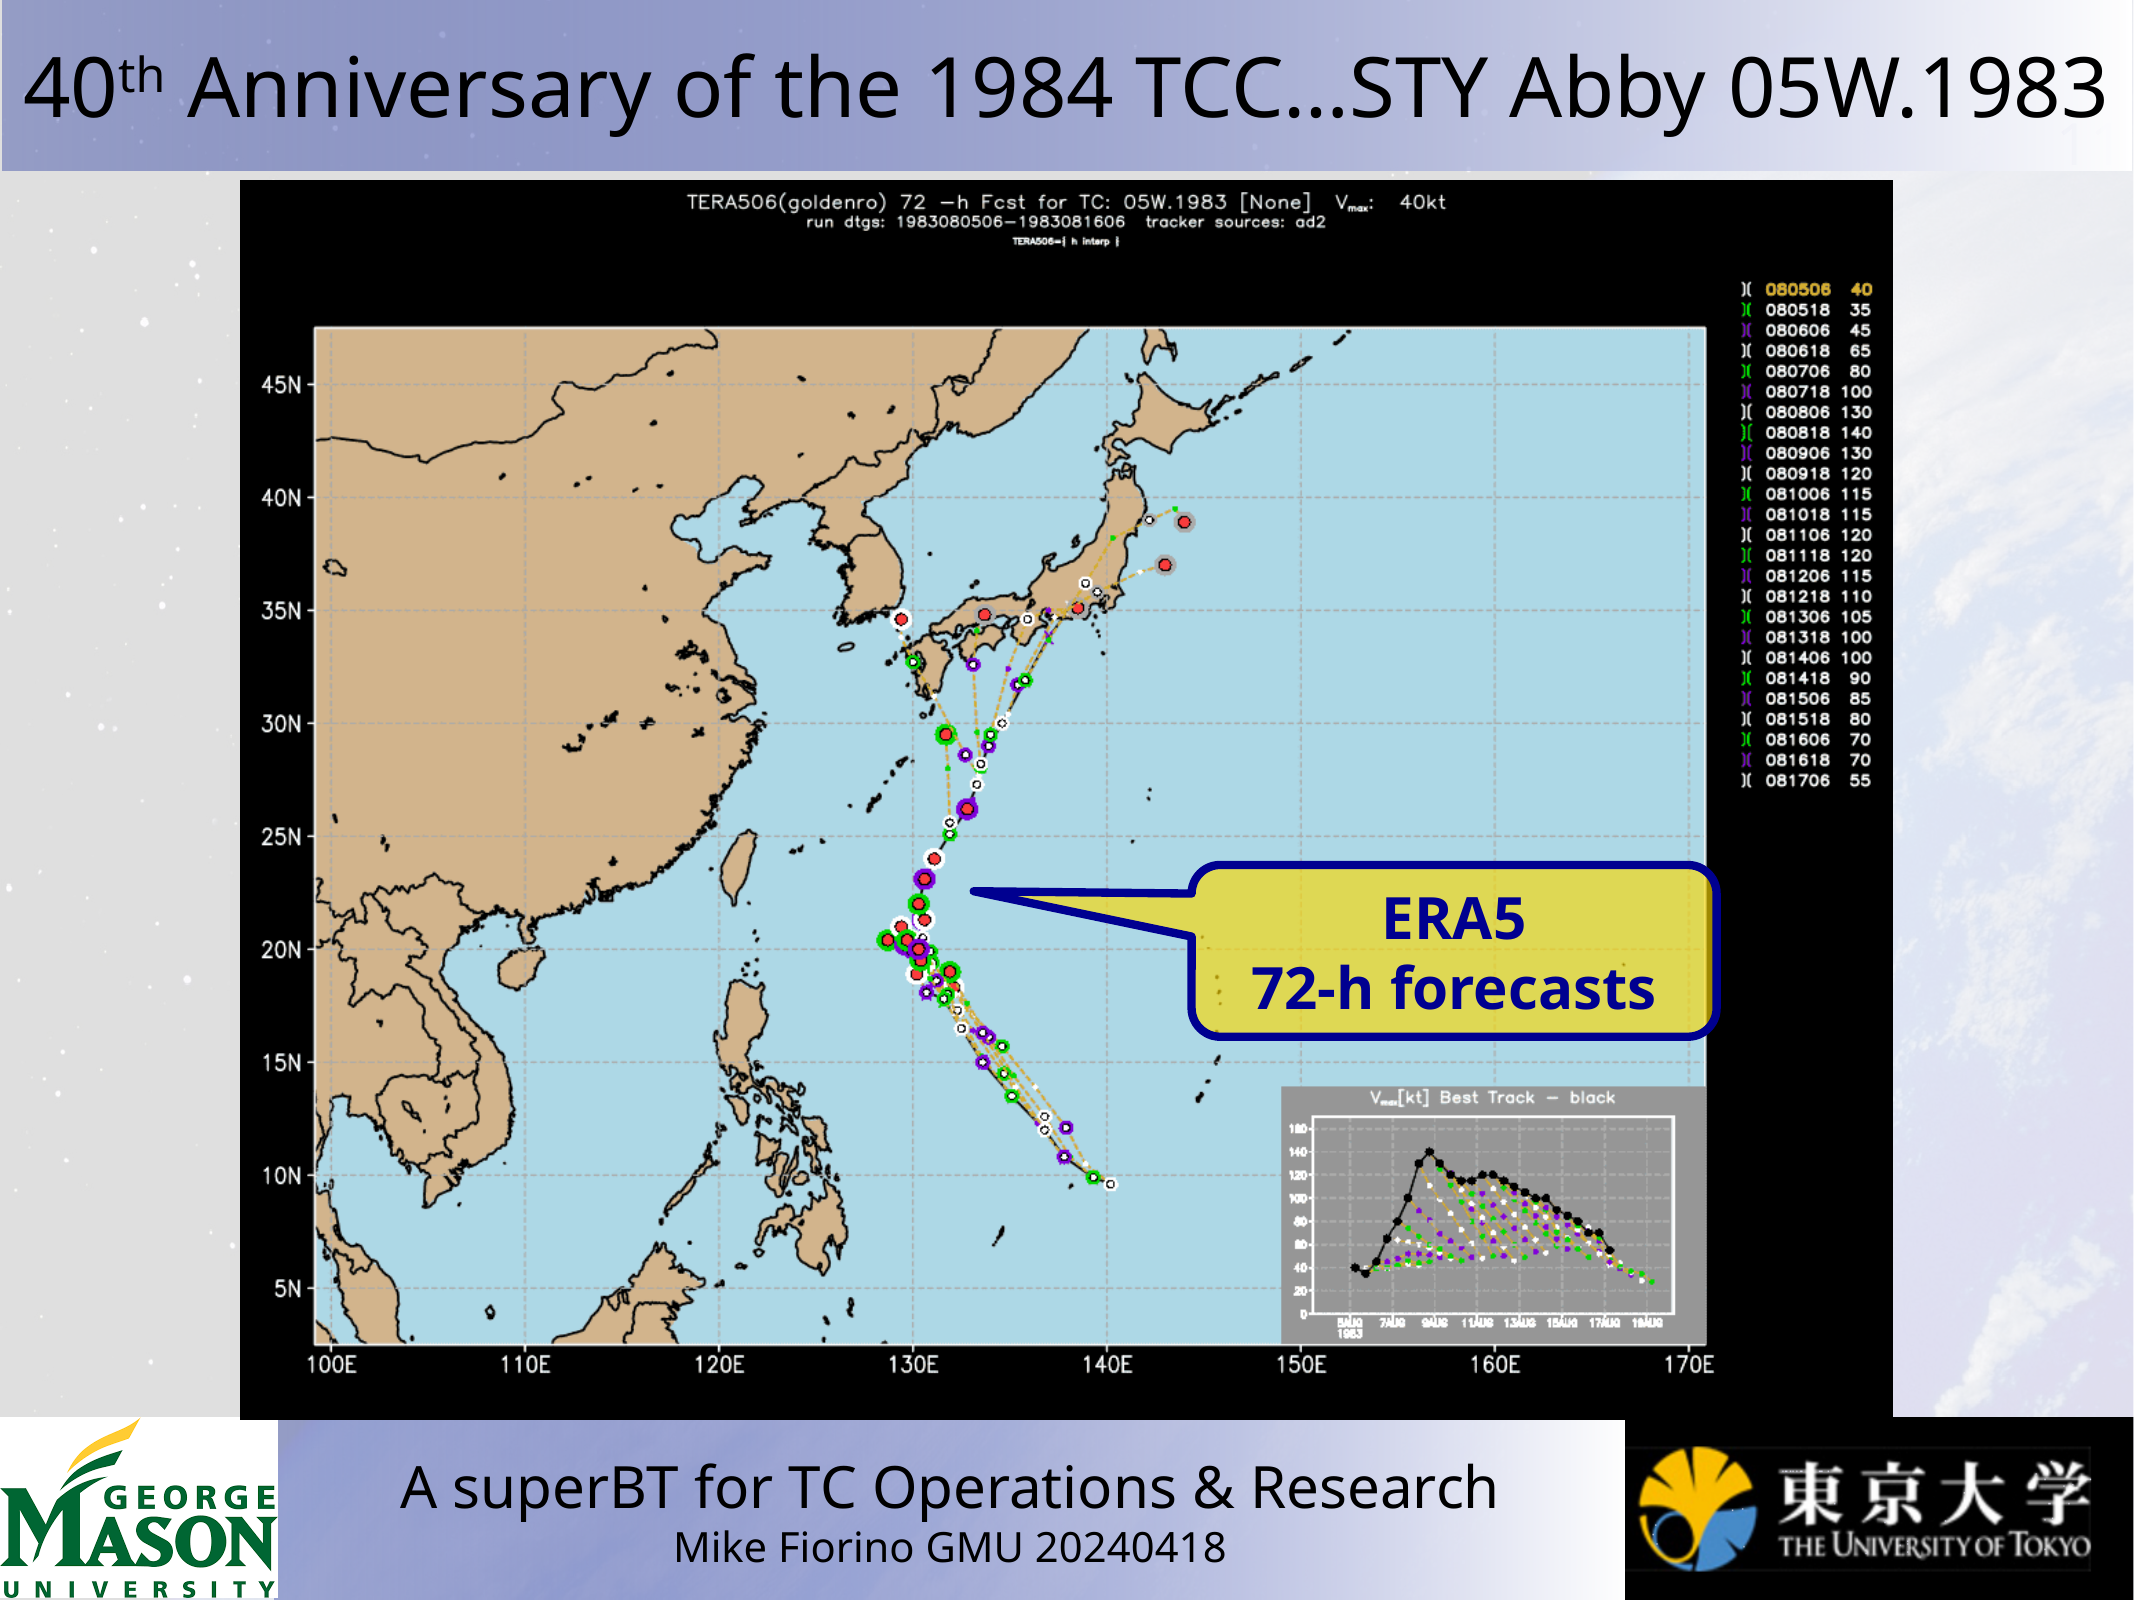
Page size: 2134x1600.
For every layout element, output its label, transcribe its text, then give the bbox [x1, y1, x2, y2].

picture [0, 180, 2134, 1600]
title 40th Anniversary of the 1984 TCC…STY Abby 05W.1983 [2, 0, 2132, 171]
